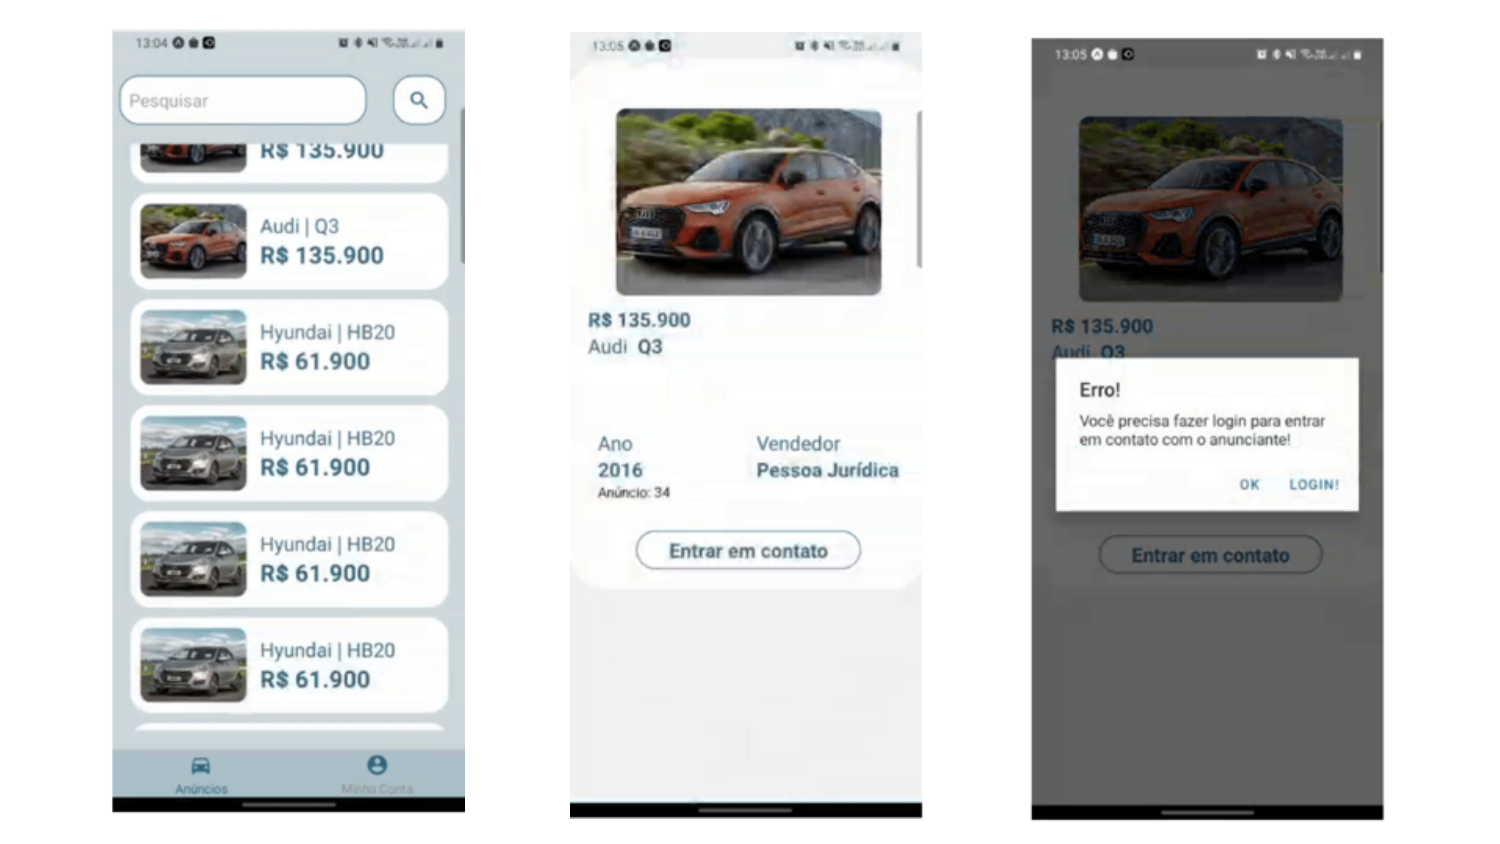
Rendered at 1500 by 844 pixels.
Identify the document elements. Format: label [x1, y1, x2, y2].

picture [1029, 32, 1389, 828]
picture [110, 29, 465, 815]
picture [570, 32, 925, 819]
